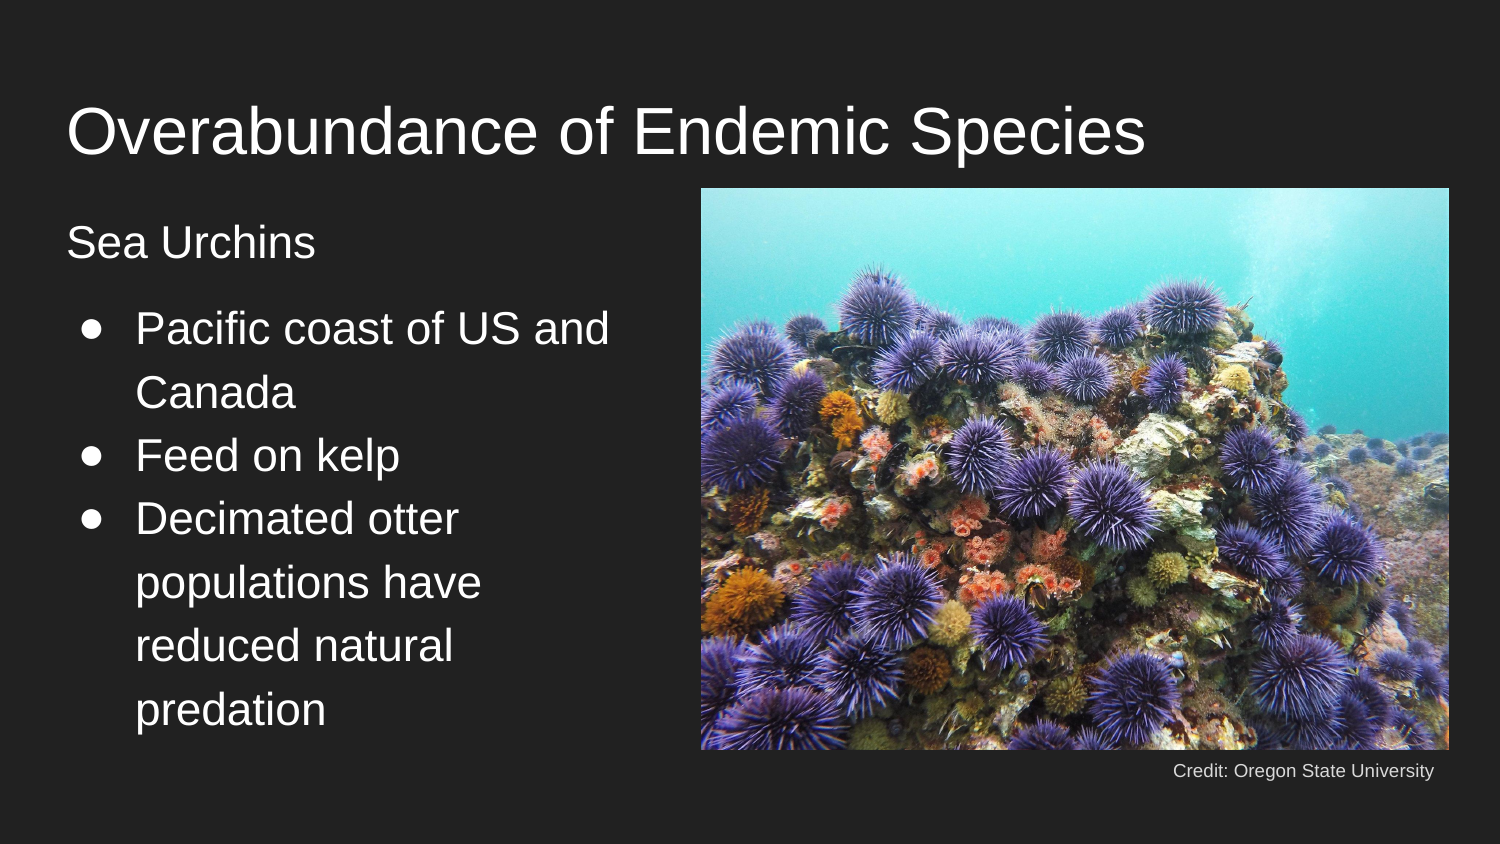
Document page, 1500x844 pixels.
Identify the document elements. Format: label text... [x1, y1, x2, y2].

picture [701, 188, 1450, 750]
title Overabundance of Endemic Species [51, 72, 1449, 167]
list Sea Urchins Pacific coast of US and Canada Feed on kelp Decimated otter populations have reduced natural predation [51, 189, 633, 750]
text_box Credit: Oregon State University [857, 757, 1449, 790]
